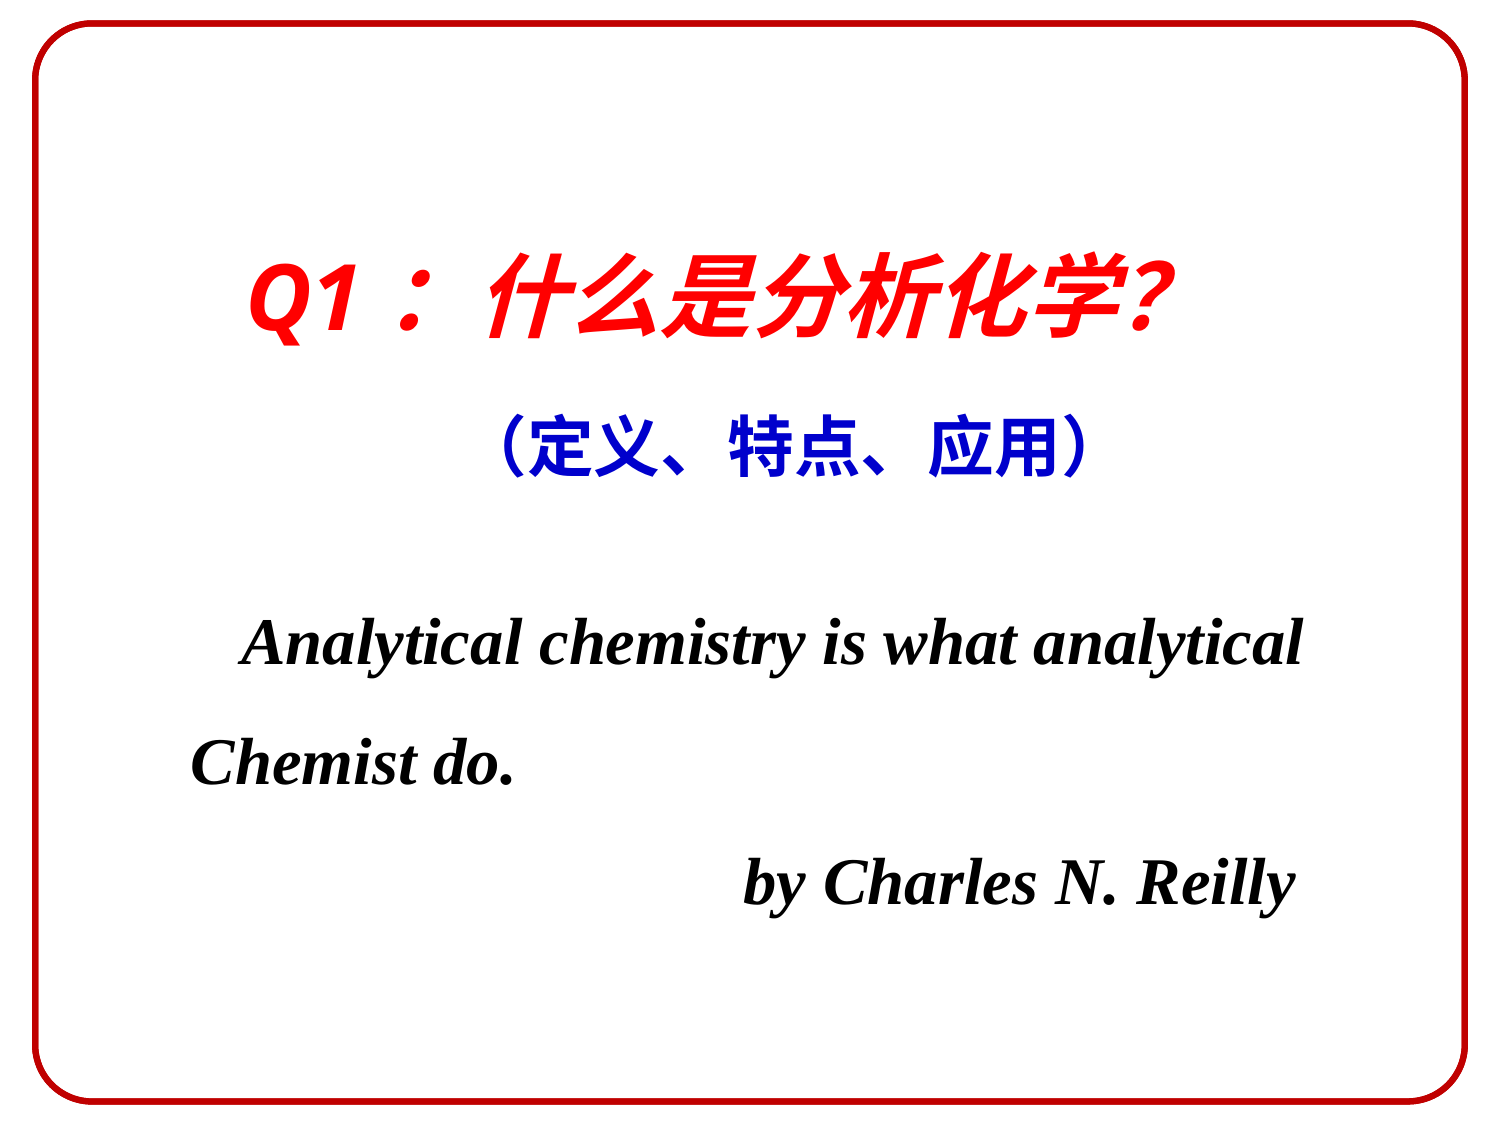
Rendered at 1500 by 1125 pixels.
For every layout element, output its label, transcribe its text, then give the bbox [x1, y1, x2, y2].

text_box Q1：什么是分析化学？ [230, 231, 1294, 357]
text_box （定义、特点、应用） [445, 397, 1144, 492]
text_box Analytical chemistry is what analytical Chemist do. by Charles N. Reilly [176, 550, 1376, 926]
